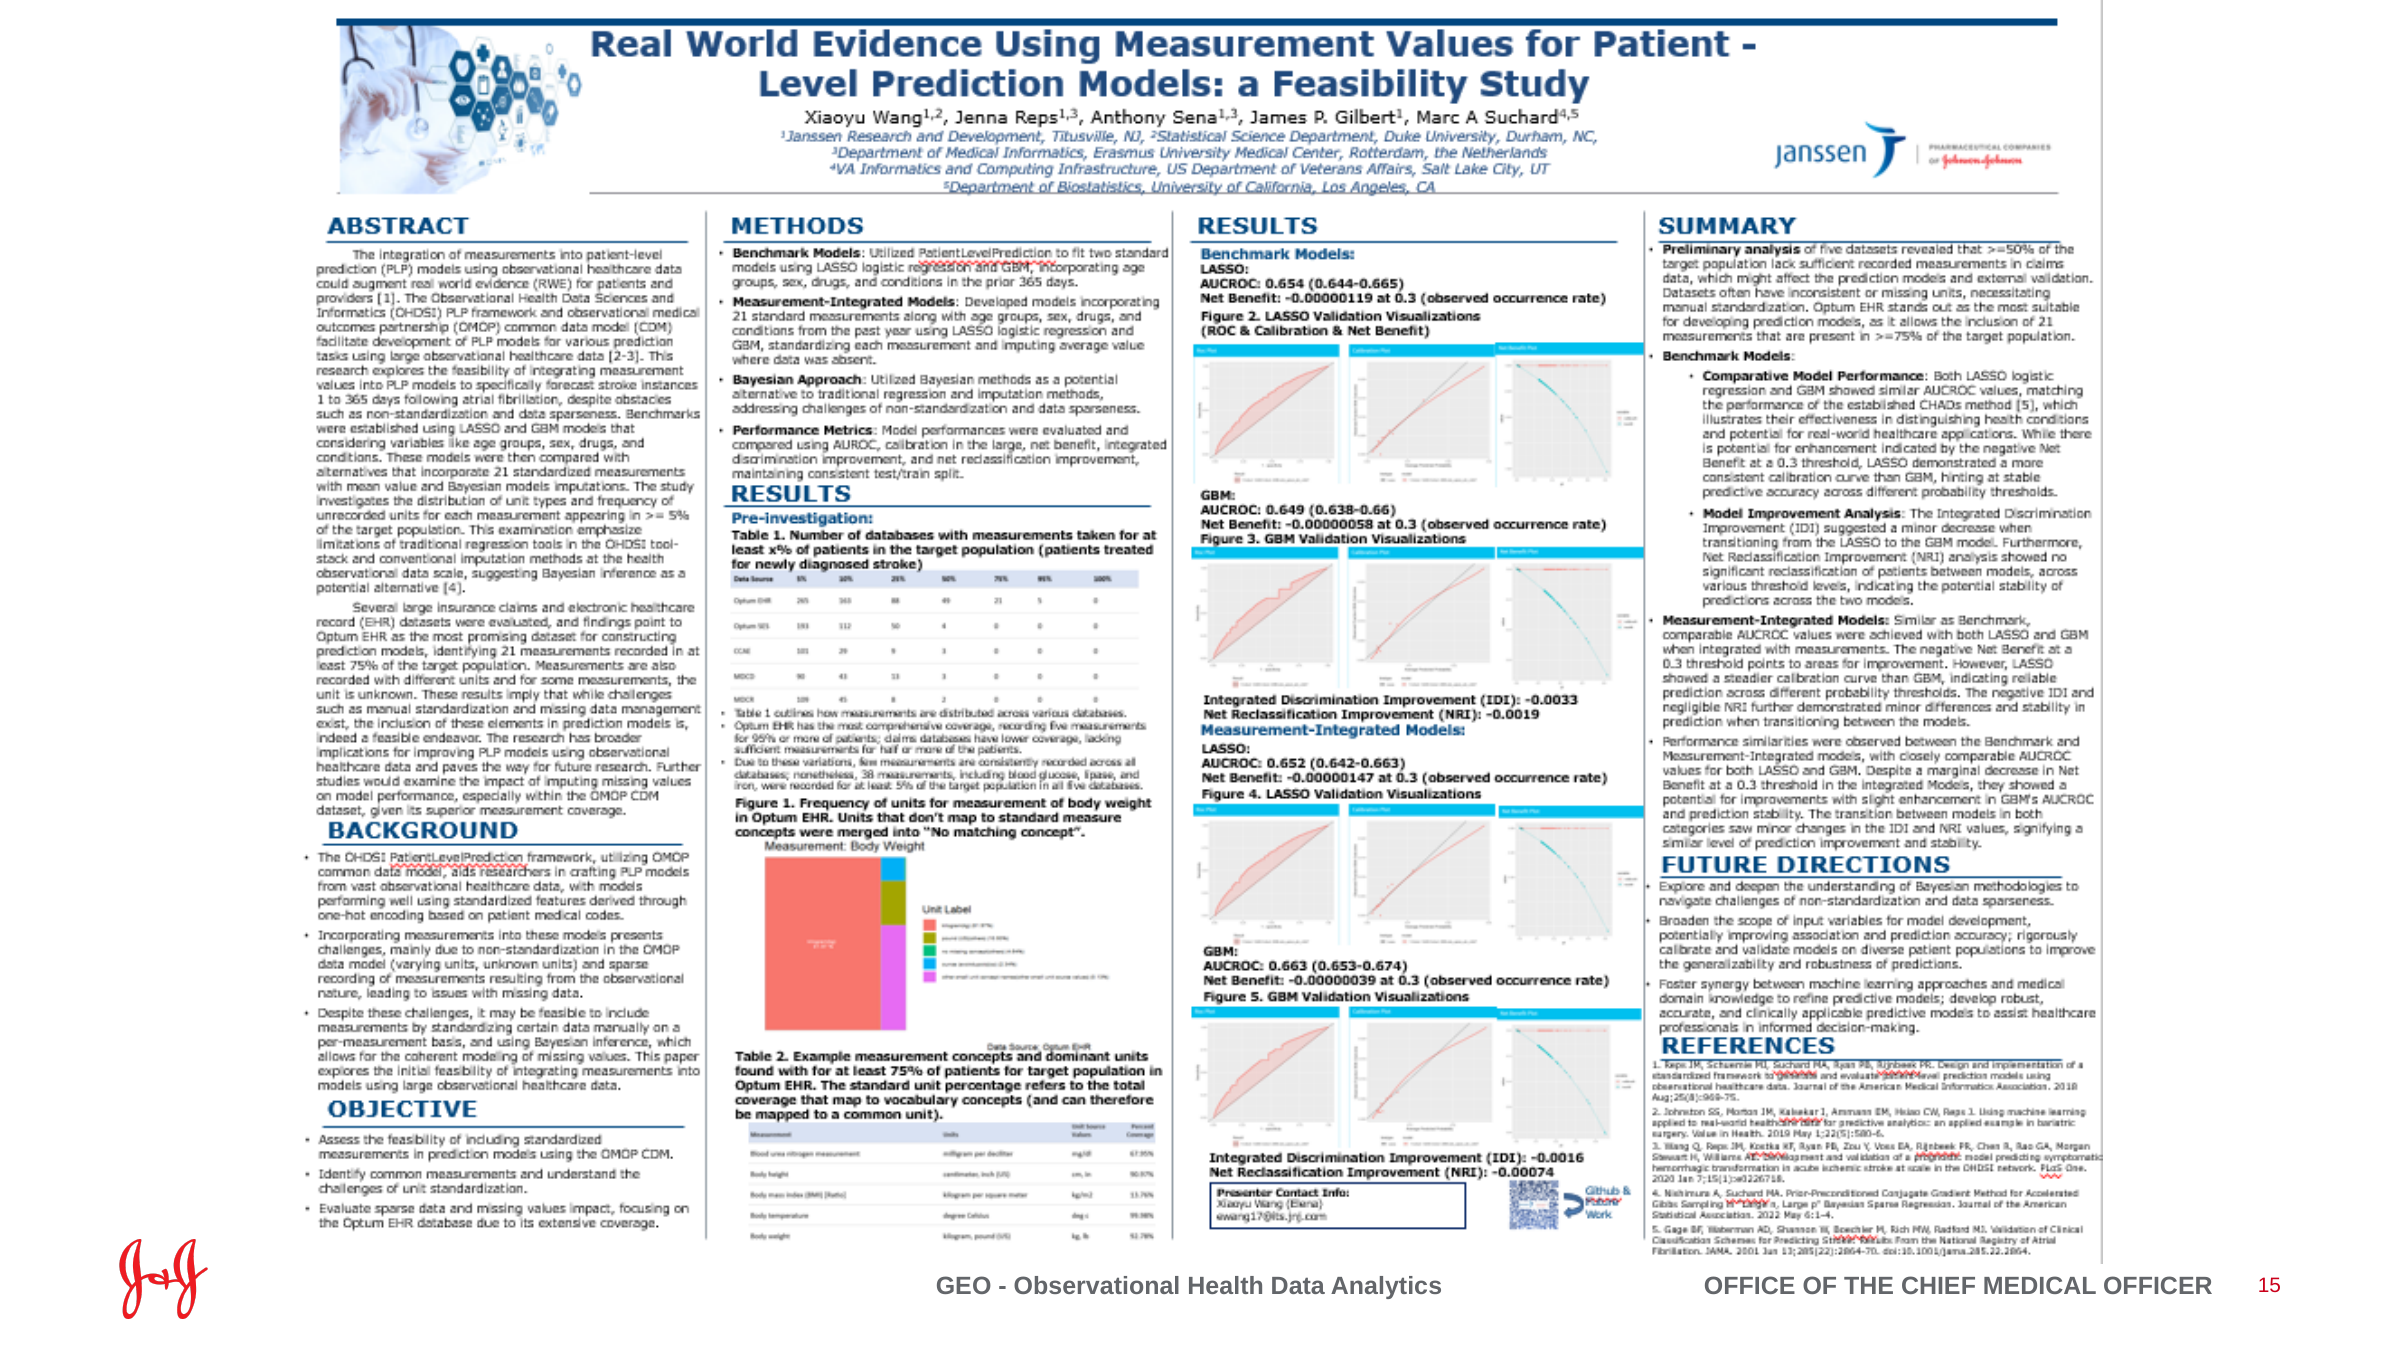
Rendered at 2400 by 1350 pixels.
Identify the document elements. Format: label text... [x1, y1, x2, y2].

text_box GEO - Observational Health Data Analytics [893, 1273, 1486, 1318]
slide_number 15 [2191, 1251, 2281, 1318]
picture [296, 0, 2103, 1265]
